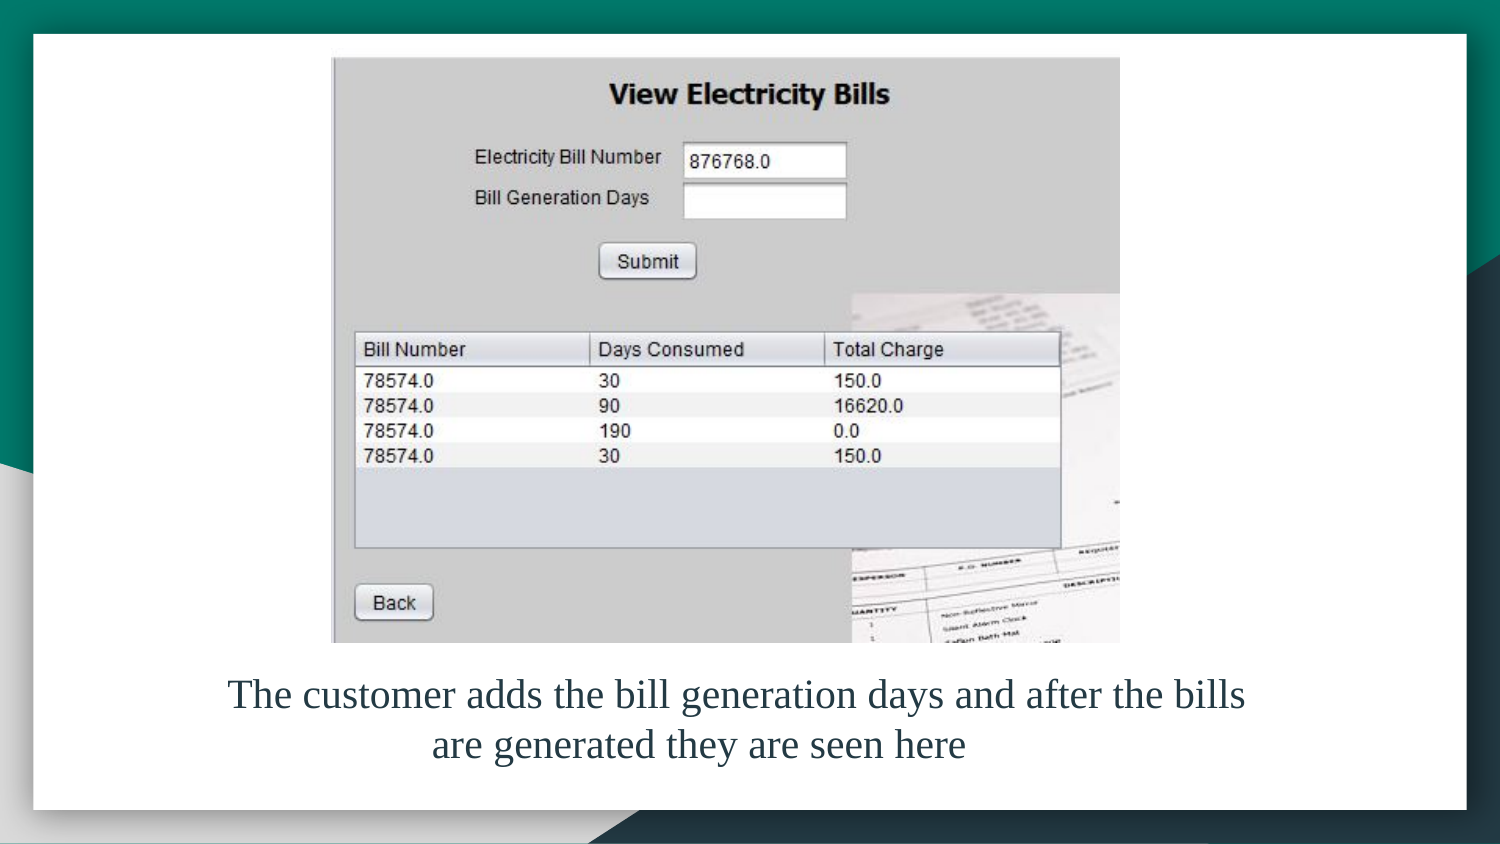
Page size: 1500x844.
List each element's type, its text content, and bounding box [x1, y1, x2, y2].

picture [331, 48, 1120, 643]
list The customer adds the bill generation days and after the bills are generated they are seen here [53, 682, 1271, 783]
